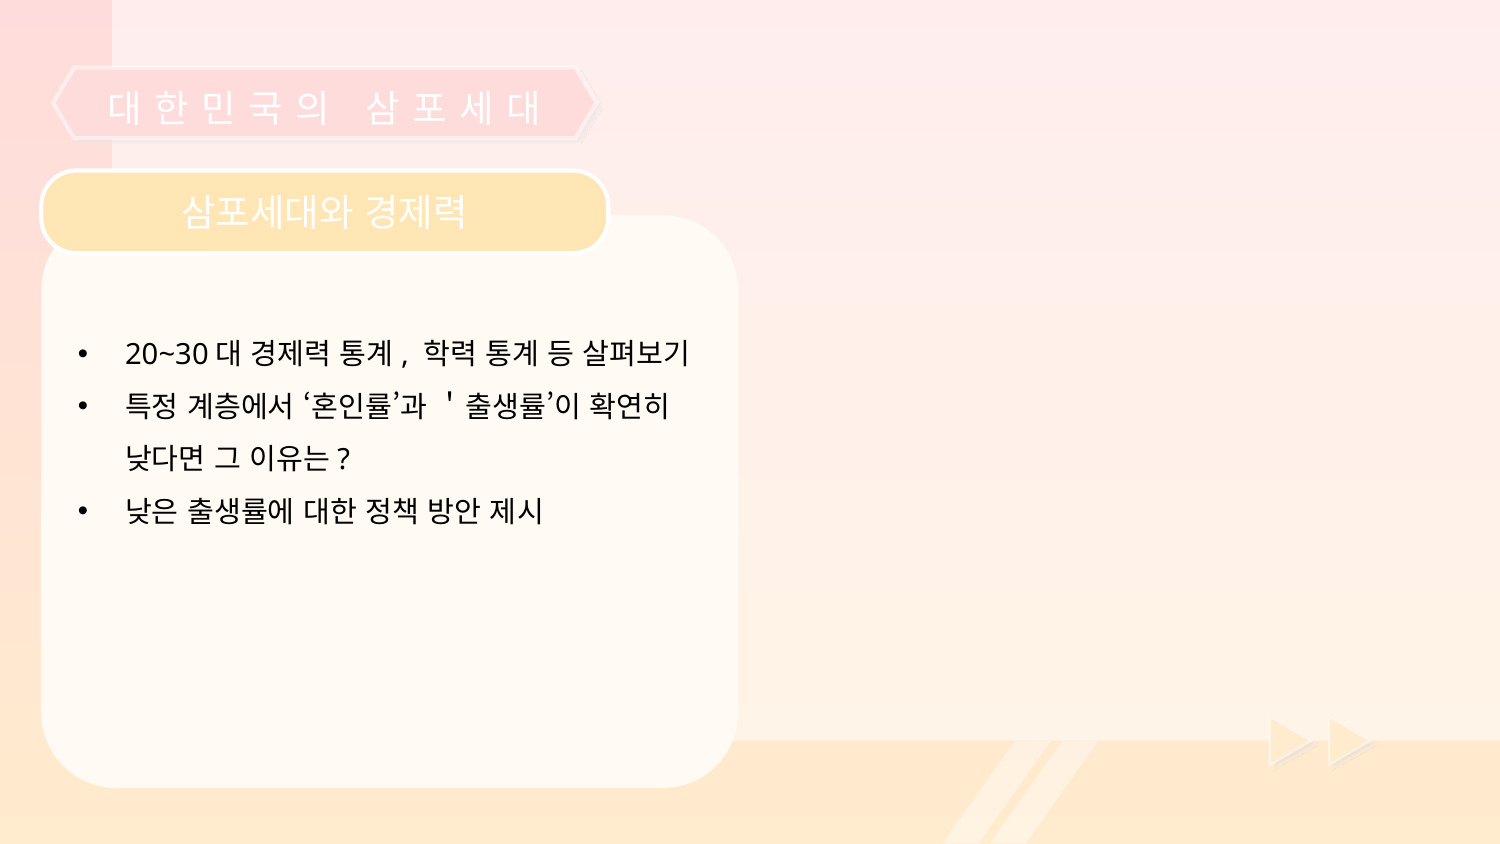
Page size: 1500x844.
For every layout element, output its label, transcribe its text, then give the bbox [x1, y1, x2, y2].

text_box 대한민국의 삼포세대 [92, 77, 557, 138]
text_box 20~30대 경제력 통계, 학력 통계 등 살펴보기 특정 계층에서 ‘혼인률’과 ＇출생률’이 확연히 낮다면 그 이유는? 낮은 출생률에 대한 정책 방안 제시 [39, 213, 741, 791]
text_box 삼포세대와 경제력 [39, 168, 611, 256]
